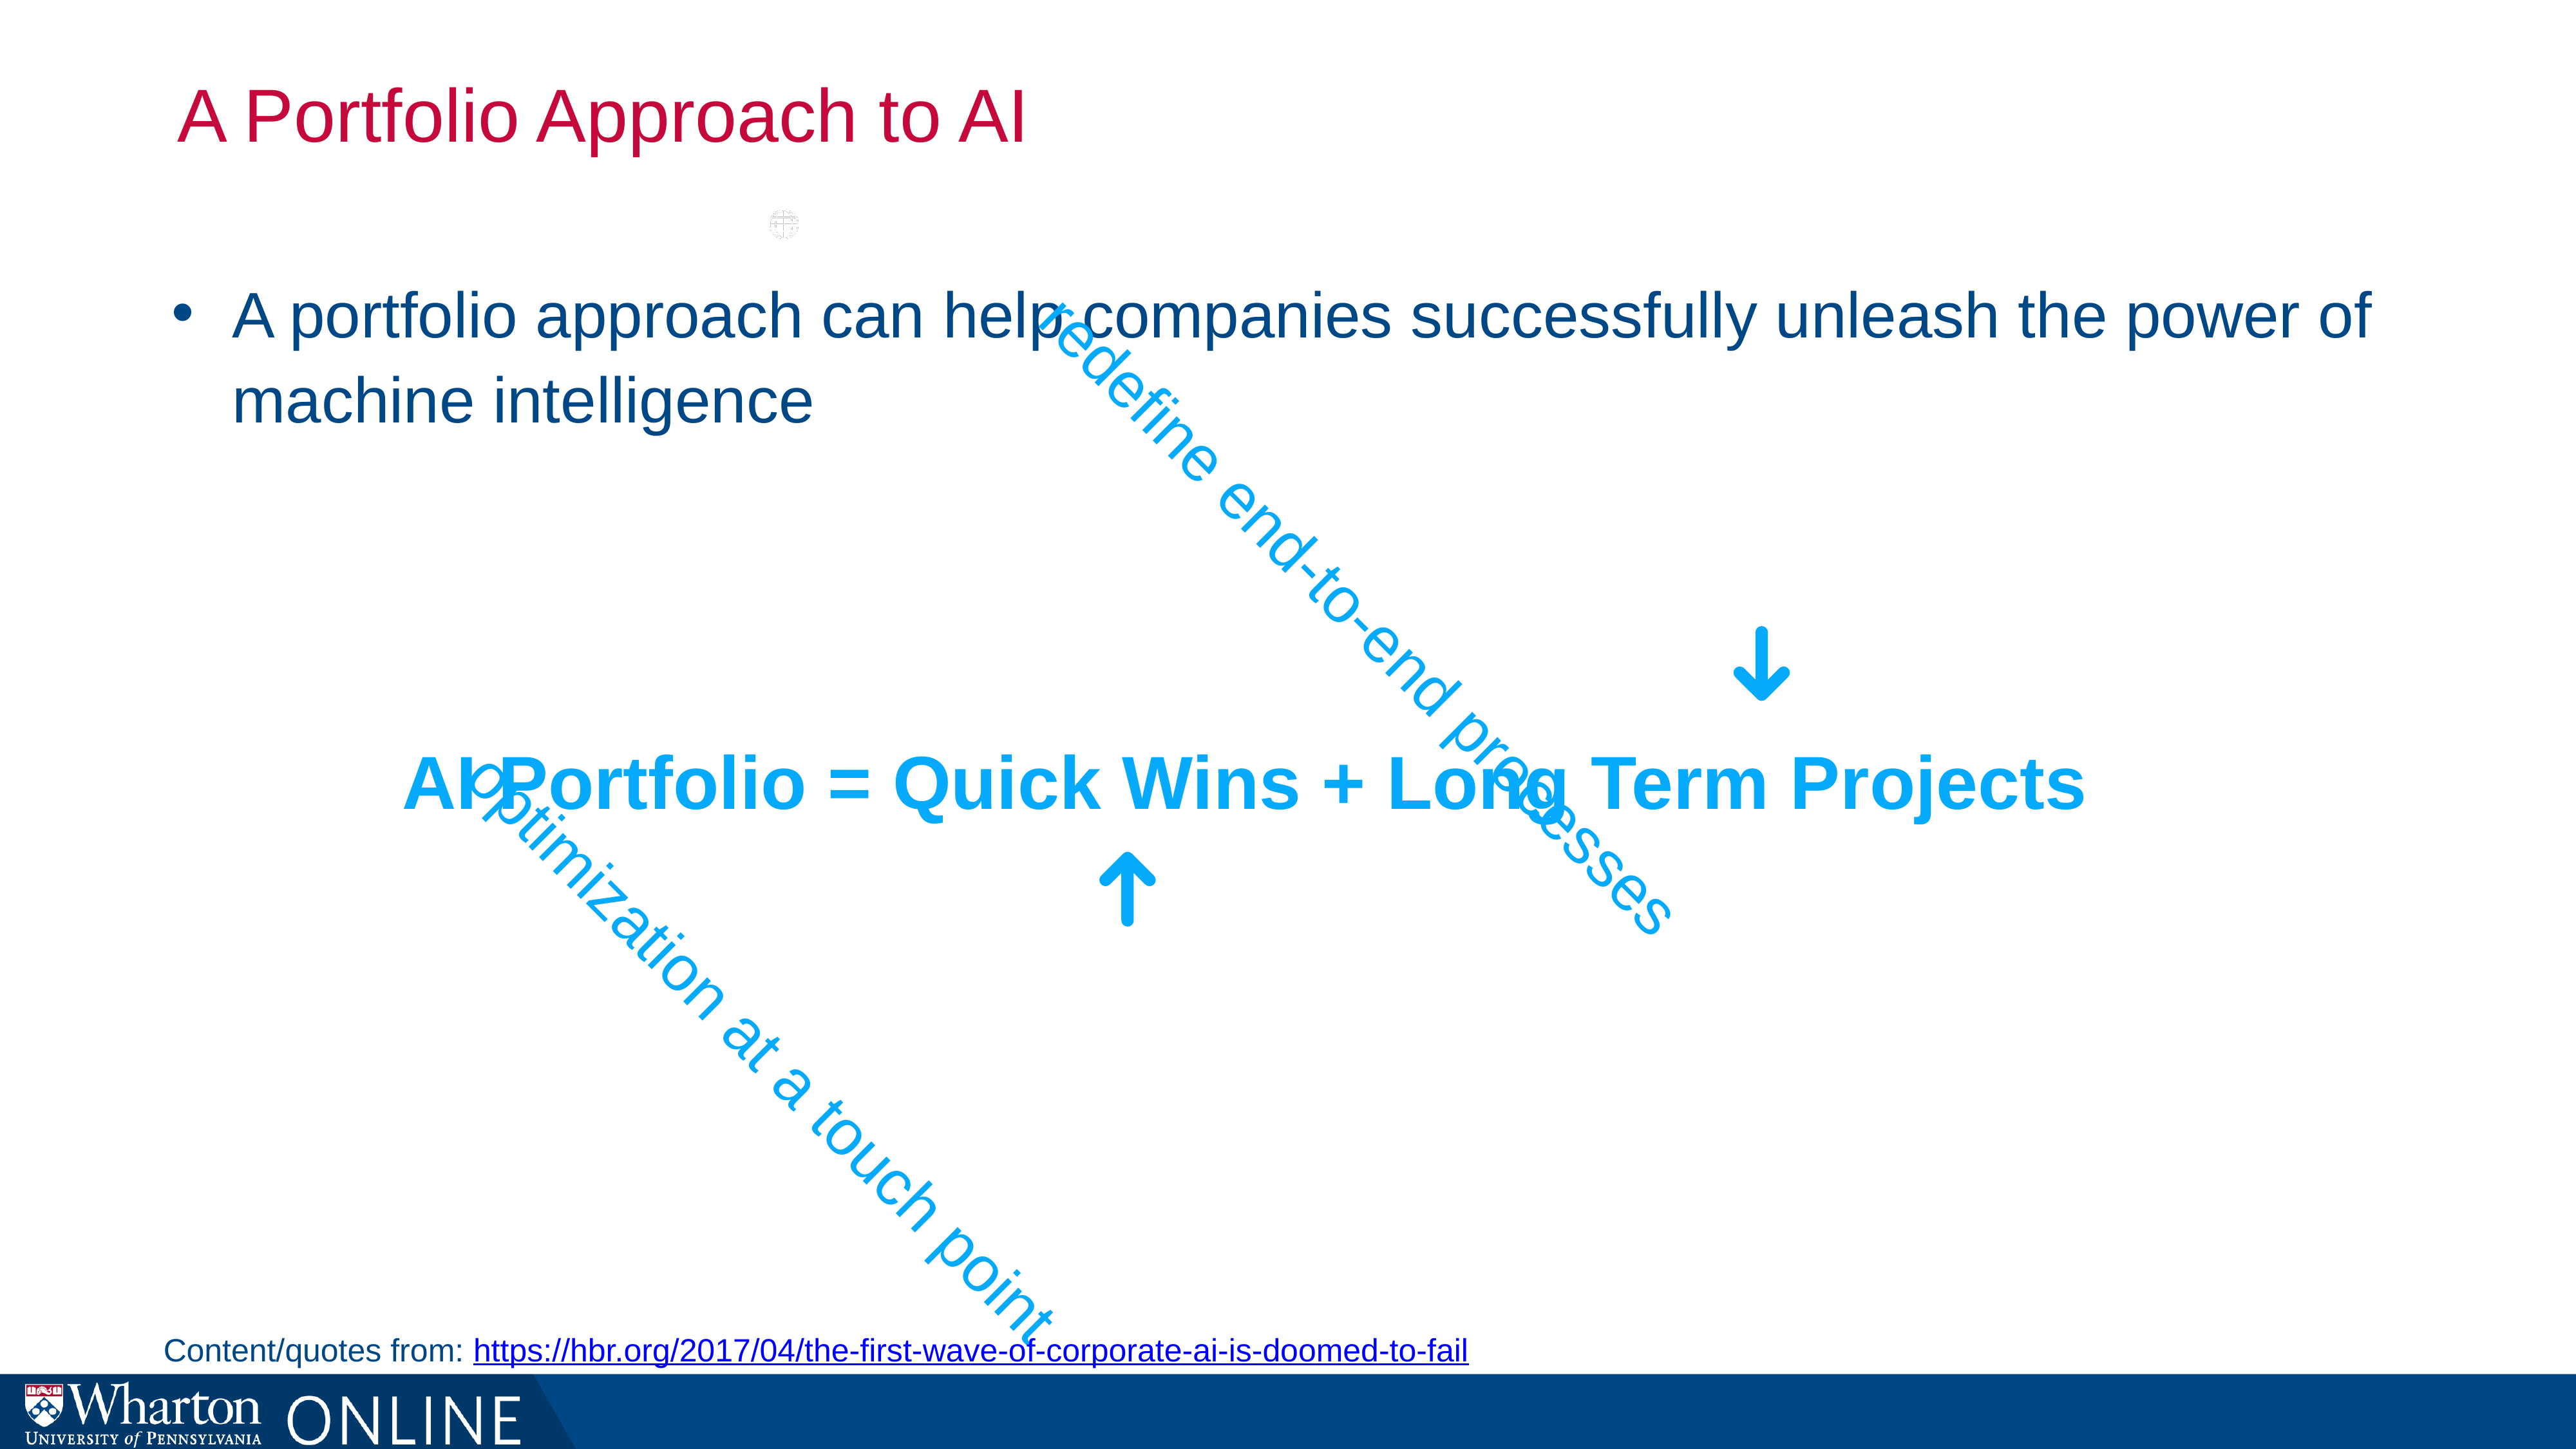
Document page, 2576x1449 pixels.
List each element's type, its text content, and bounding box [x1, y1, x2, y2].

title A Portfolio Approach to AI [176, 77, 2400, 179]
picture [769, 209, 799, 239]
text_box Content/quotes from: https://hbr.org/2017/04/the-first-wave-of-corporate-ai-is-doomed-to-fail [158, 1324, 1474, 1373]
text_box AI Portfolio = Quick Wins + Long Term Projects [397, 729, 2094, 829]
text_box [1319, 522, 1790, 701]
text_box A portfolio approach can help companies successfully unleash the power of machine intelligence [171, 265, 2394, 445]
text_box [721, 851, 1156, 1090]
picture [25, 1381, 520, 1448]
